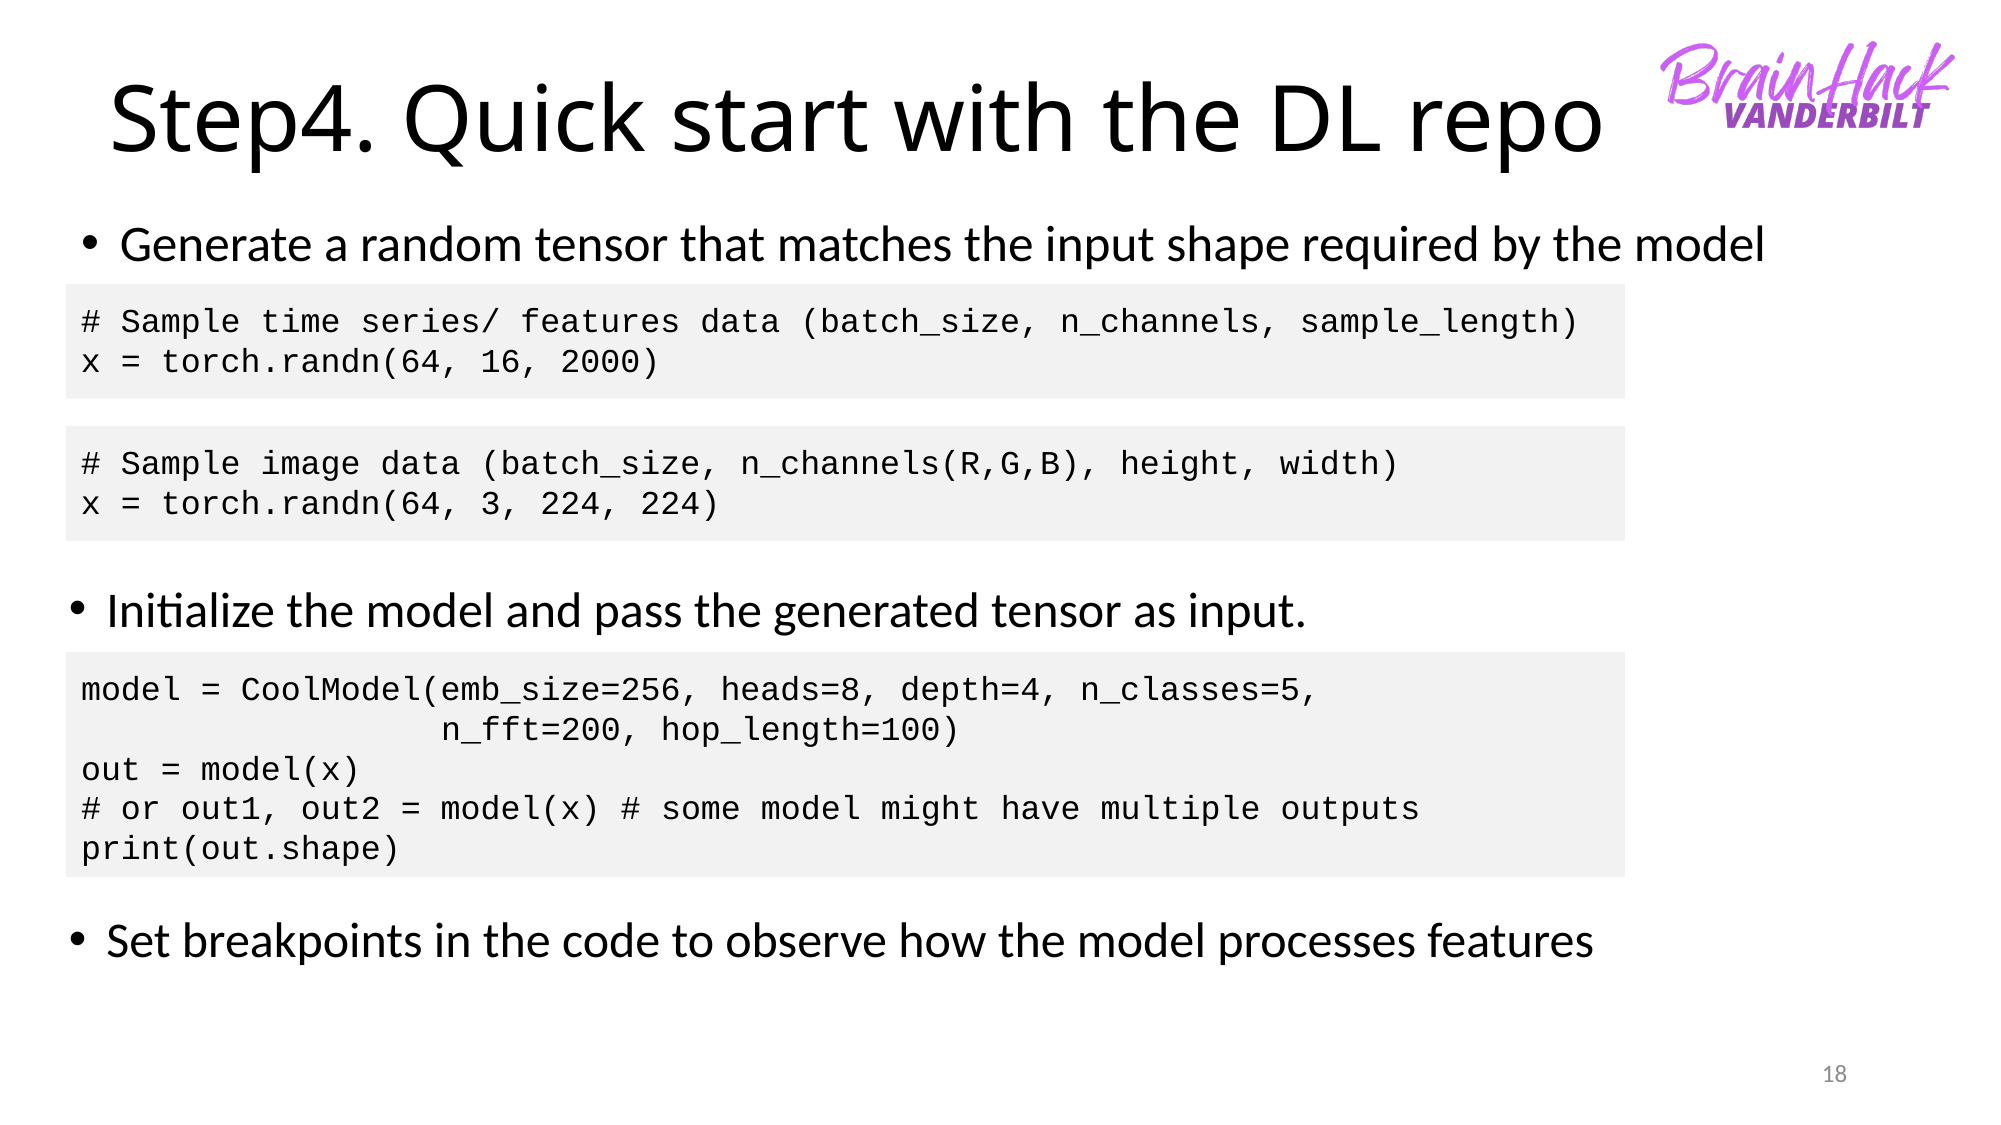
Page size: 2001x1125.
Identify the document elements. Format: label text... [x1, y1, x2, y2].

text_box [53, 576, 1779, 878]
text_box # Sample image data (batch_size, n_channels(R,G,B), height, width) x = torch.randn(64, 3, 224, 224) [65, 425, 1625, 541]
text_box Set breakpoints in the code to observe how the model processes features [53, 906, 1779, 991]
picture [1820, 30, 2000, 160]
slide_number 18 [1412, 1042, 1863, 1103]
title Step4. Quick start with the DL repo [94, 13, 1820, 231]
text_box # Sample time series/ features data (batch_size, n_channels, sample_length) x = torch.randn(64, 16, 2000) [65, 294, 1625, 399]
list Generate a random tensor that matches the input shape required by the model [65, 209, 1791, 294]
